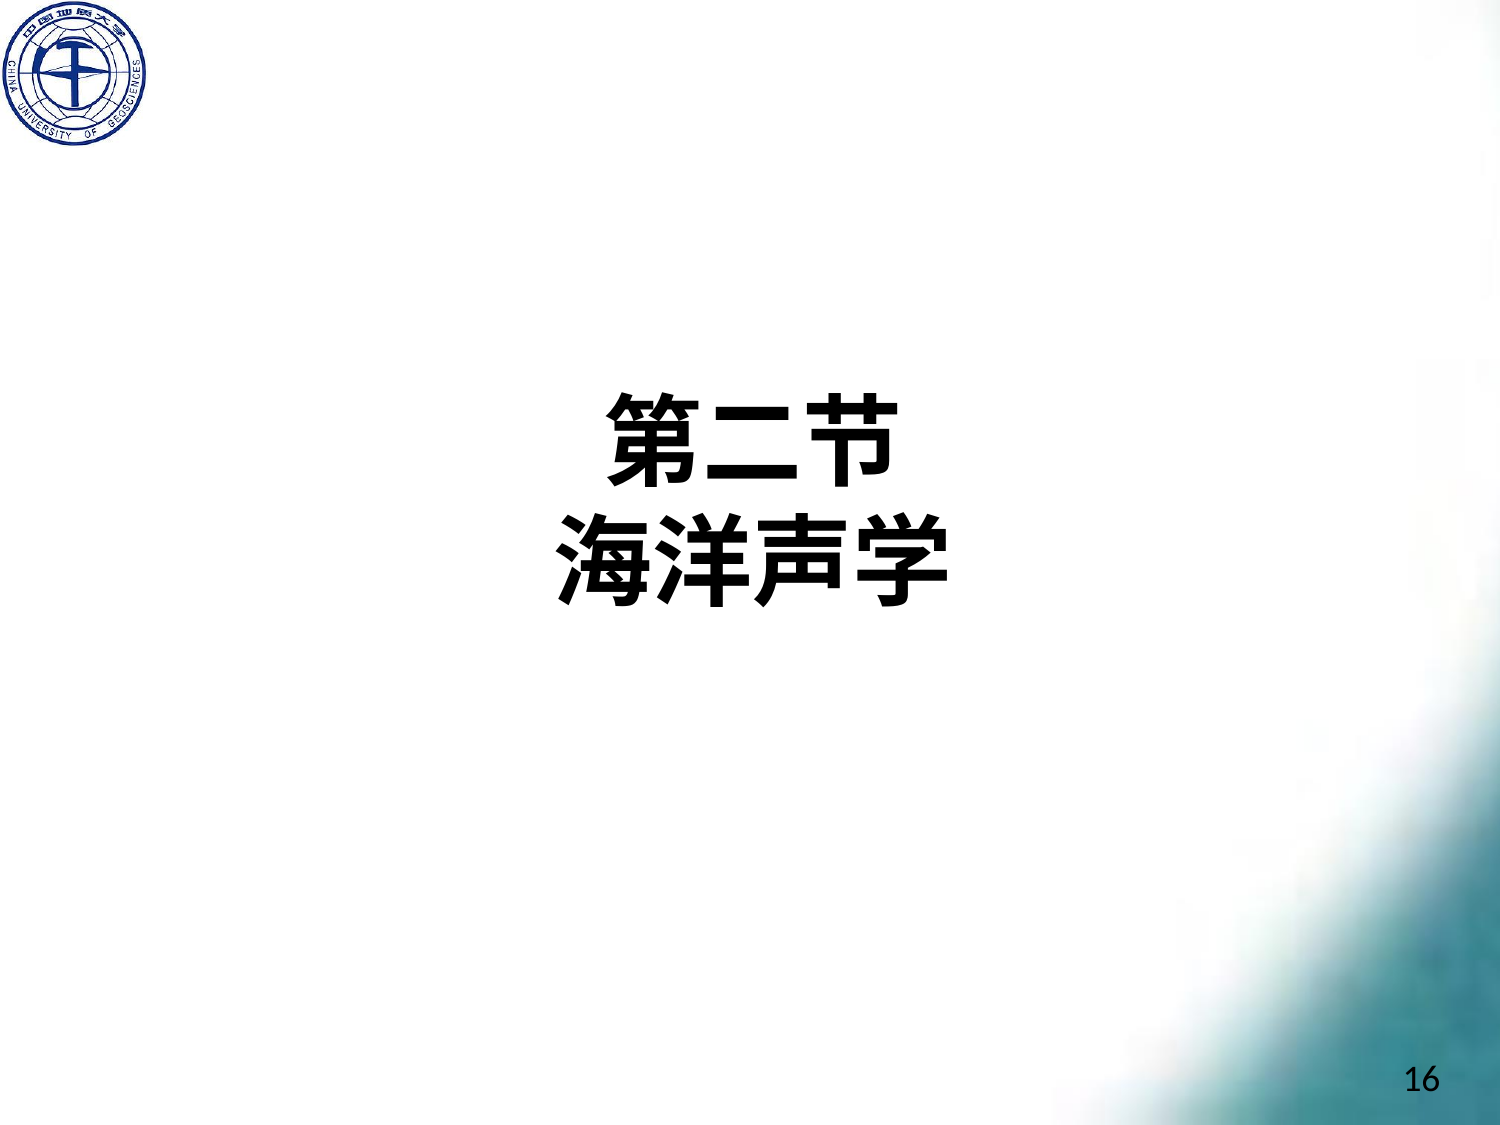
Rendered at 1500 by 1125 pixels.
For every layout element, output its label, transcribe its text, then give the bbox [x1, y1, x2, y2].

picture [0, 0, 1500, 1125]
text_box 16 [1387, 1046, 1500, 1125]
title 第二节 海洋声学 [62, 377, 1444, 619]
